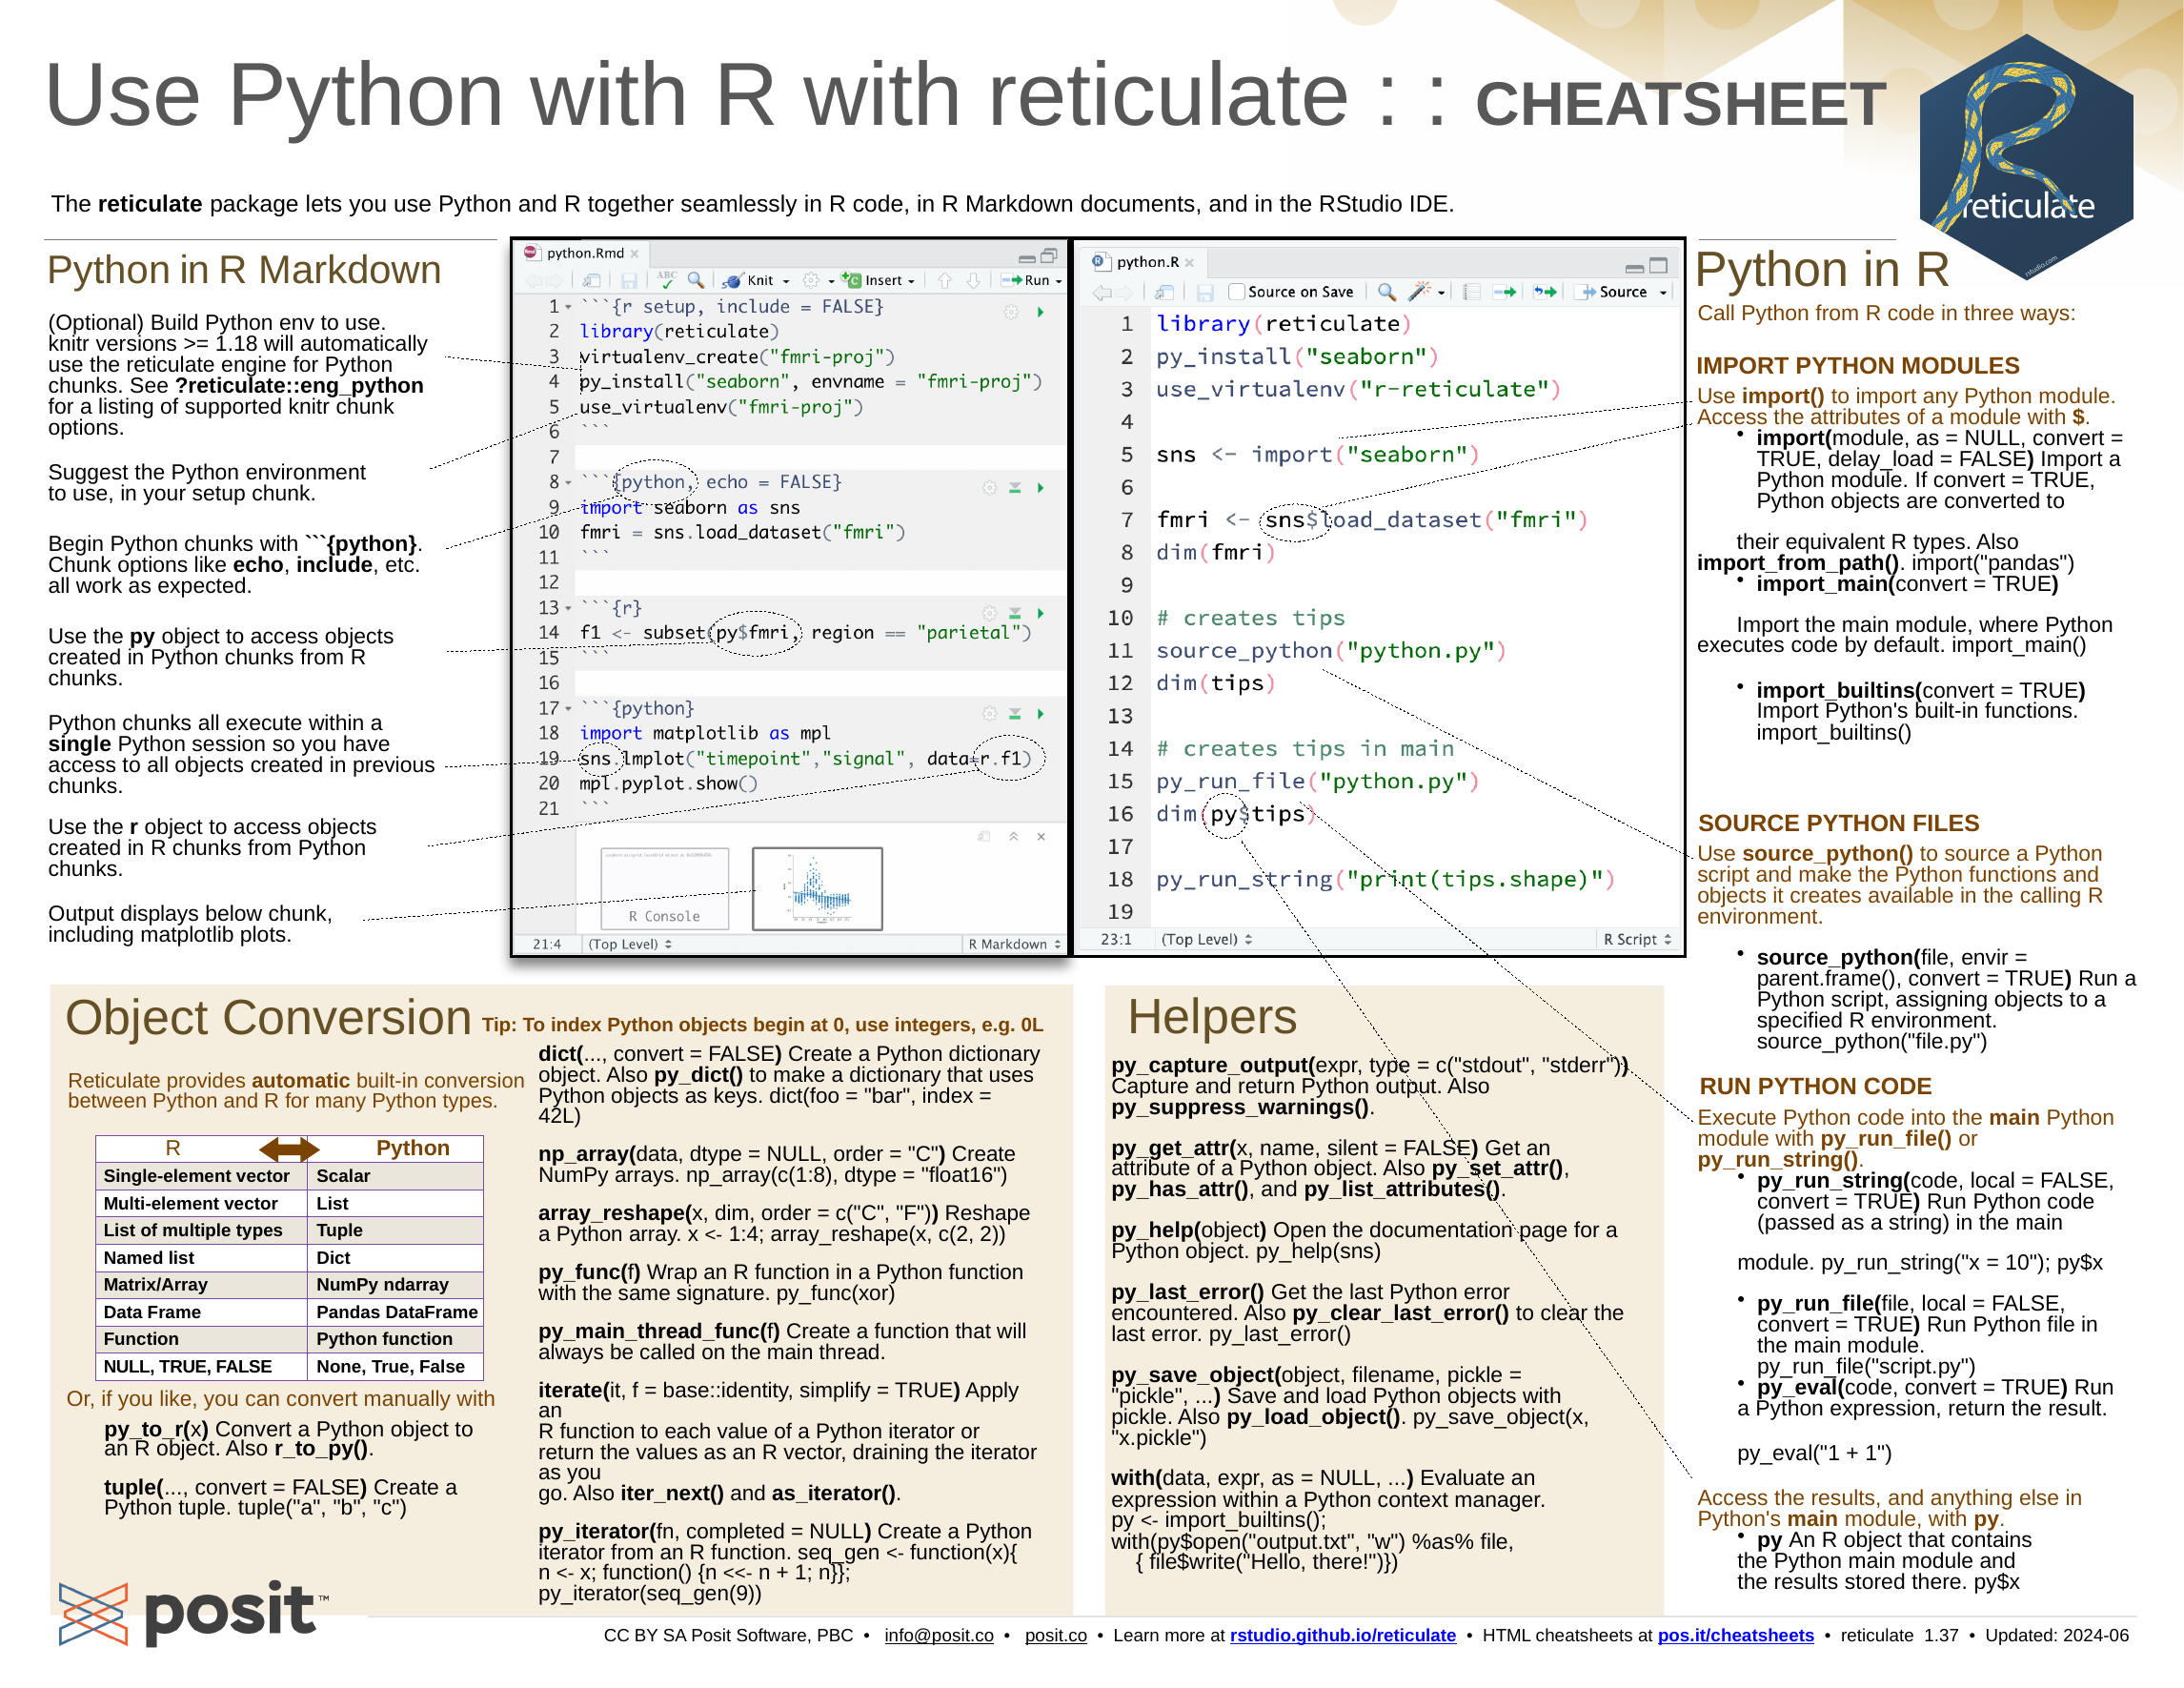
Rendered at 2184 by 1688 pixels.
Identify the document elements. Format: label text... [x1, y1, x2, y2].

text_box [50, 984, 1074, 1616]
table_header R [279, 1136, 300, 1144]
text_box SOURCE PYTHON FILES [1696, 805, 1983, 839]
table_cell NULL, TRUE, FALSE [96, 1353, 307, 1380]
table_cell Dict [308, 1245, 483, 1271]
table_cell Function [96, 1327, 307, 1352]
picture [512, 239, 1068, 955]
table_cell Scalar [308, 1163, 483, 1190]
text_box Python in R [1693, 294, 1954, 298]
table_cell List of multiple types [96, 1217, 307, 1244]
text_box Or, if you like, you can convert manually with [66, 1389, 496, 1424]
table_cell Tuple [308, 1217, 483, 1244]
table_header Python [308, 1136, 483, 1162]
table_cell None, True, False [308, 1353, 483, 1380]
text_box dict(..., convert = FALSE) Create a Python dictionary object. Also py_dict() to make a dictionary that uses Python objects as keys. dict(foo = "bar", index = 42L) np_array(data, dtype = NULL, order = "C") Create NumPy arrays. np_array(c(1:8), dtype = "float16") array_reshape(x, dim, order = c("C", "F")) Reshape a Python array. x <- 1:4; array_reshape(x, c(2, 2)) py_func(f) Wrap an R function in a Python function with the same signature. py_func(xor) py_main_thread_func(f) Create a function that will always be called on the main thread. iterate(it, f = base::identity, simplify = TRUE) Apply an R function to each value of a Python iterator or return the values as an R vector, draining the iterator as you go. Also iter_next() and as_iterator(). py_iterator(fn, completed = NULL) Create a Python iterator from an R function. seq_gen <- function(x){ n <- x; function() {n <<- n + 1; n}}; py_iterator(seq_gen(9)) [538, 1056, 1041, 1617]
text_box IMPORT PYTHON MODULES [1694, 348, 2024, 380]
table_cell Named list [96, 1245, 307, 1271]
table_cell NumPy ndarray [308, 1272, 483, 1298]
text_box [258, 1136, 320, 1164]
text_box Tip: To index Python objects begin at 0, use integers, e.g. 0L [481, 1017, 1050, 1056]
text_box The reticulate package lets you use Python and R together seamlessly in R code, in R Markdown documents, and in the RStudio IDE. [51, 193, 1282, 243]
text_box py_to_r(x) Convert a Python object to an R object. Also r_to_py(). tuple(..., convert = FALSE) Create a Python tuple. tuple("a", "b", "c") [104, 1424, 475, 1547]
table_cell Matrix/Array [96, 1272, 307, 1298]
text_box CC BY SA Posit Software, PBC • info@posit.co • posit.co • Learn more at rstudio.github.io/reticulate • HTML cheatsheets at pos.it/cheatsheets • reticulate 1.37 • Updated: 2024-06 [368, 1617, 2138, 1655]
picture [1073, 0, 2184, 955]
table_cell Multi-element vector [96, 1190, 307, 1216]
table_cell Python function [308, 1327, 483, 1352]
text_box Helpers [1125, 993, 1301, 1046]
text_box Execute Python code into the main Python module with py_run_file() or py_run_string(). py_run_string(code, local = FALSE, convert = TRUE) Run Python code (passed as a string) in the main module. py_run_string("x = 10"); py$x py_run_file(file, local = FALSE, convert = TRUE) Run Python file in the main module. py_run_file("script.py") py_eval(code, convert = TRUE) Run a Python expression, return the result. py_eval("1 + 1") Access the results, and anything else in Python's main module, with py. py An R object that contains the Python main module and the results stored there. py$x [1697, 1108, 2135, 1605]
picture [59, 1571, 329, 1657]
text_box [1104, 985, 1665, 1616]
table_cell Single-element vector [96, 1163, 307, 1190]
table_cell Pandas DataFrame [308, 1299, 483, 1326]
text_box Use source_python() to source a Python script and make the Python functions and objects it creates available in the calling R environment. source_python(file, envir = parent.frame(), convert = TRUE) Run a Python script, assigning objects to a specified R environment. source_python("file.py") [1697, 844, 2157, 1079]
text_box Use import() to import any Python module. Access the attributes of a module with $. import(module, as = NULL, convert = TRUE, delay_load = FALSE) Import a Python module. If convert = TRUE, Python objects are converted to their equivalent R types. Also import_from_path(). import("pandas") import_main(convert = TRUE) Import the main module, where Python executes code by default. import_main() import_builtins(convert = TRUE) Import Python's built-in functions. import_builtins() [1696, 387, 2127, 887]
text_box Call Python from R code in three ways: [1697, 303, 2093, 343]
text_box Python in R Markdown [45, 251, 445, 294]
text_box Reticulate provides automatic built-in conversion between Python and R for many Python types. [68, 1071, 527, 1130]
table_cell Data Frame [96, 1299, 307, 1326]
table_header R [96, 1136, 277, 1162]
table_cell List [308, 1190, 483, 1216]
table_header R [279, 1156, 300, 1162]
text_box (Optional) Build Python env to use. knitr versions >= 1.18 will automatically use the reticulate engine for Python chunks. See ?reticulate::eng_python for a listing of supported knitr chunk options. Suggest the Python environment to use, in your setup chunk. Begin Python chunks with ```{python}. Chunk options like echo, include, etc. all work as expected. Use the py object to access objects created in Python chunks from R chunks. Python chunks all execute within a single Python session so you have access to all objects created in previous chunks. Use the r object to access objects created in R chunks from Python chunks. Output displays below chunk, including matplotlib plots. [48, 314, 442, 995]
title Use Python with R with reticulate : : CHEATSHEET [42, 55, 1282, 183]
text_box py_capture_output(expr, type = c("stdout", "stderr")) Capture and return Python output. Also py_suppress_warnings(). py_get_attr(x, name, silent = FALSE) Get an attribute of a Python object. Also py_set_attr(), py_has_attr(), and py_list_attributes(). py_help(object) Open the documentation page for a Python object. py_help(sns) py_last_error() Get the last Python error encountered. Also py_clear_last_error() to clear the last error. py_last_error() py_save_object(object, filename, pickle = "pickle", ...) Save and load Python objects with pickle. Also py_load_object(). py_save_object(x, "x.pickle") with(data, expr, as = NULL, ...) Evaluate an expression within a Python context manager. py <- import_builtins(); with(py$open("output.txt", "w") %as% file, { file$write("Hello, there!")}) [1111, 1055, 1629, 1614]
text_box Object Conversion [63, 994, 475, 1047]
text_box RUN PYTHON CODE [1697, 1068, 1935, 1102]
